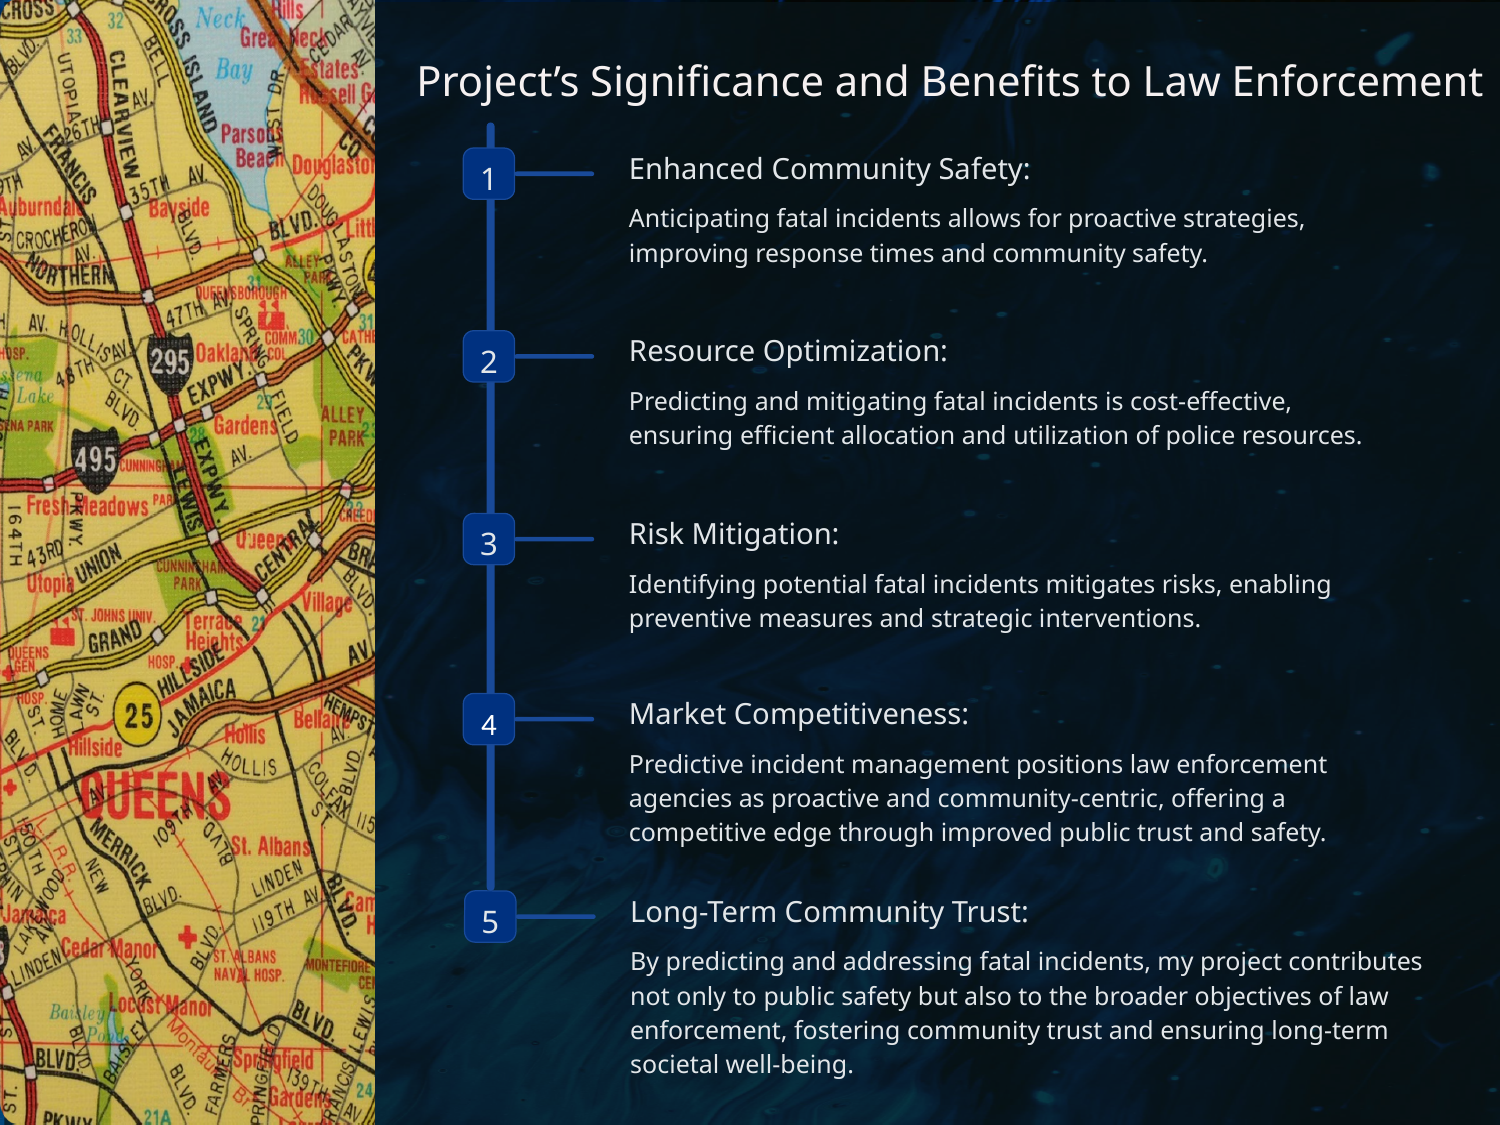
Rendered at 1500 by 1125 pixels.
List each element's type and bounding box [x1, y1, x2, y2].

text_box [463, 690, 1411, 834]
text_box [464, 888, 1447, 1079]
text_box [463, 327, 1409, 443]
picture [0, 0, 1500, 1125]
text_box [463, 510, 1409, 625]
